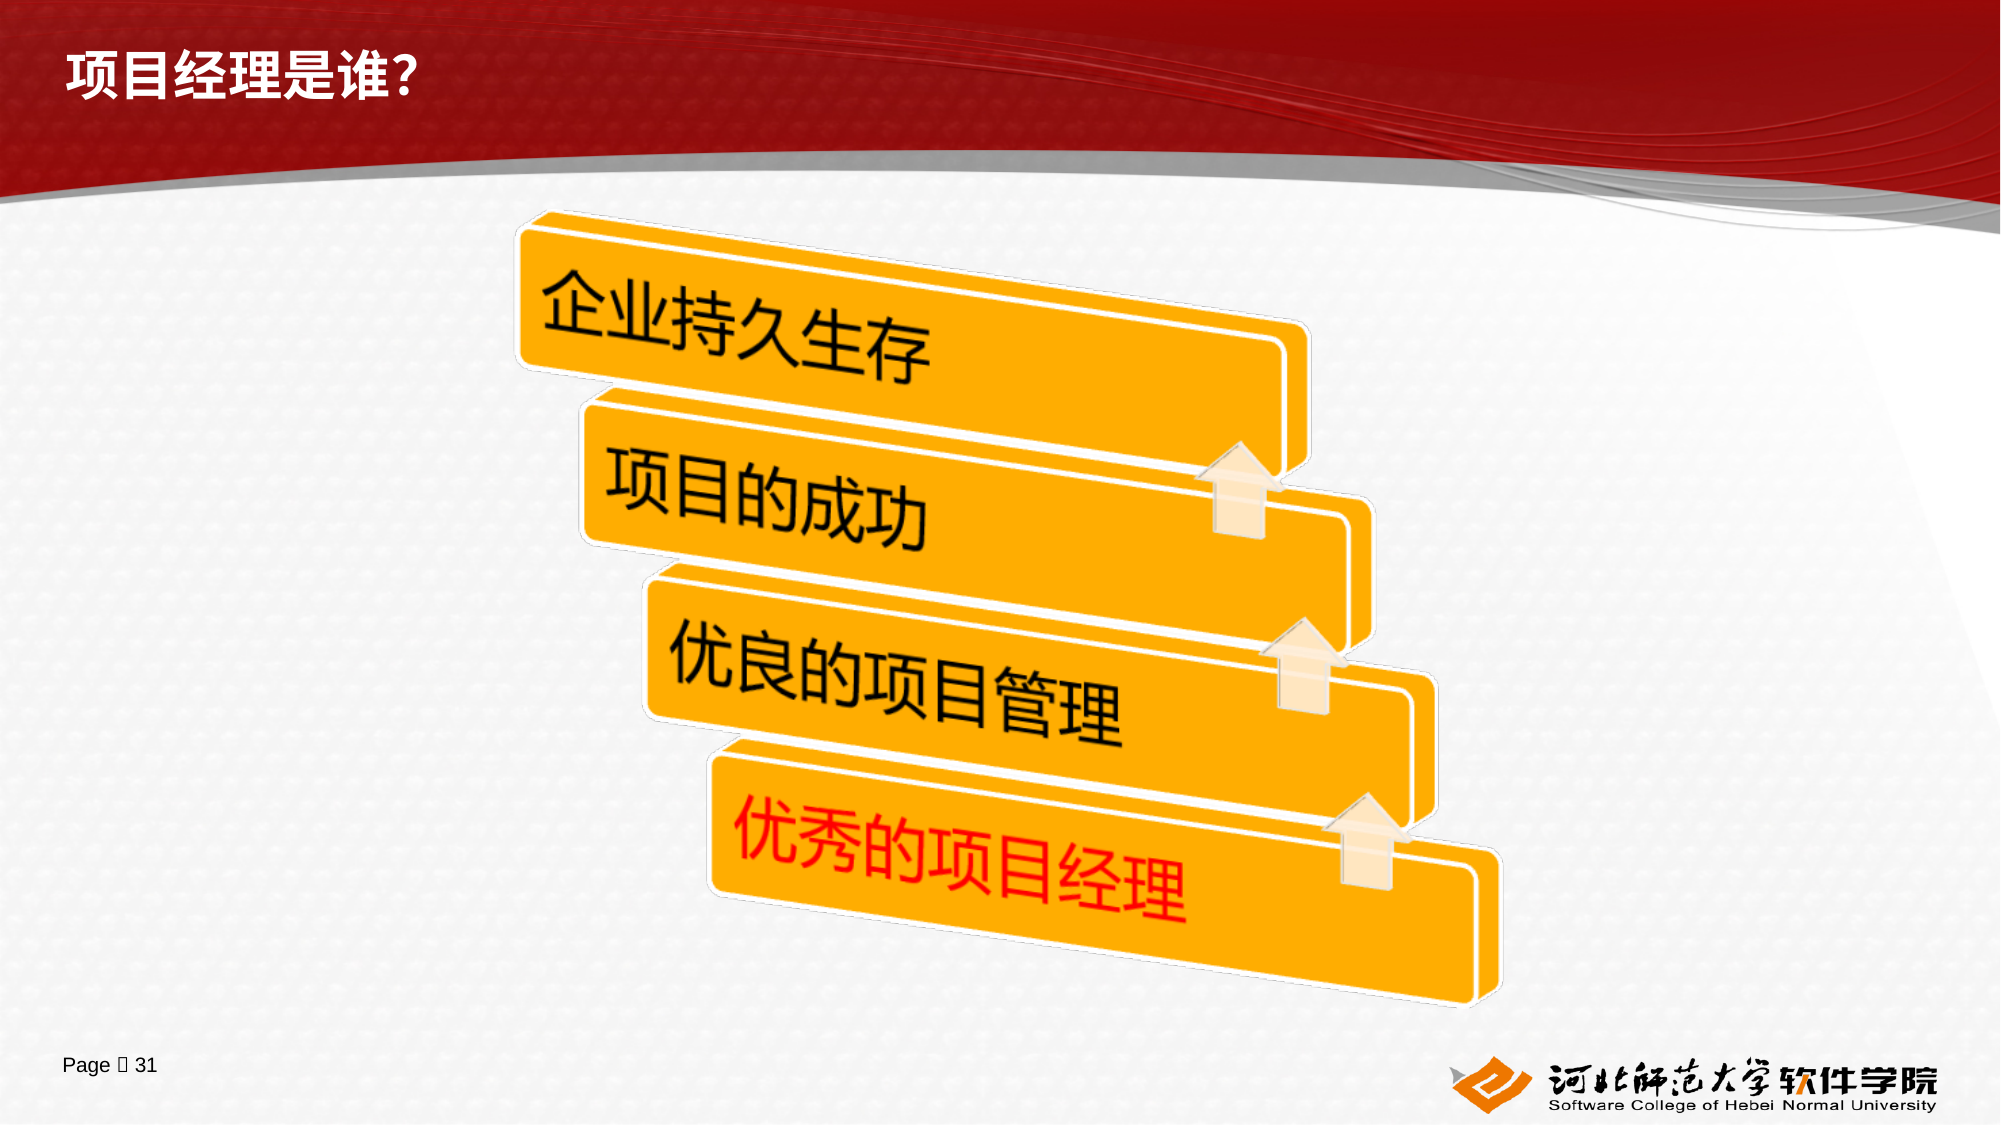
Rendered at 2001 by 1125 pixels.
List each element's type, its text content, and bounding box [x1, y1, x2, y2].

title 项目经理是谁？ [65, 41, 1930, 148]
picture [0, 0, 2001, 1125]
